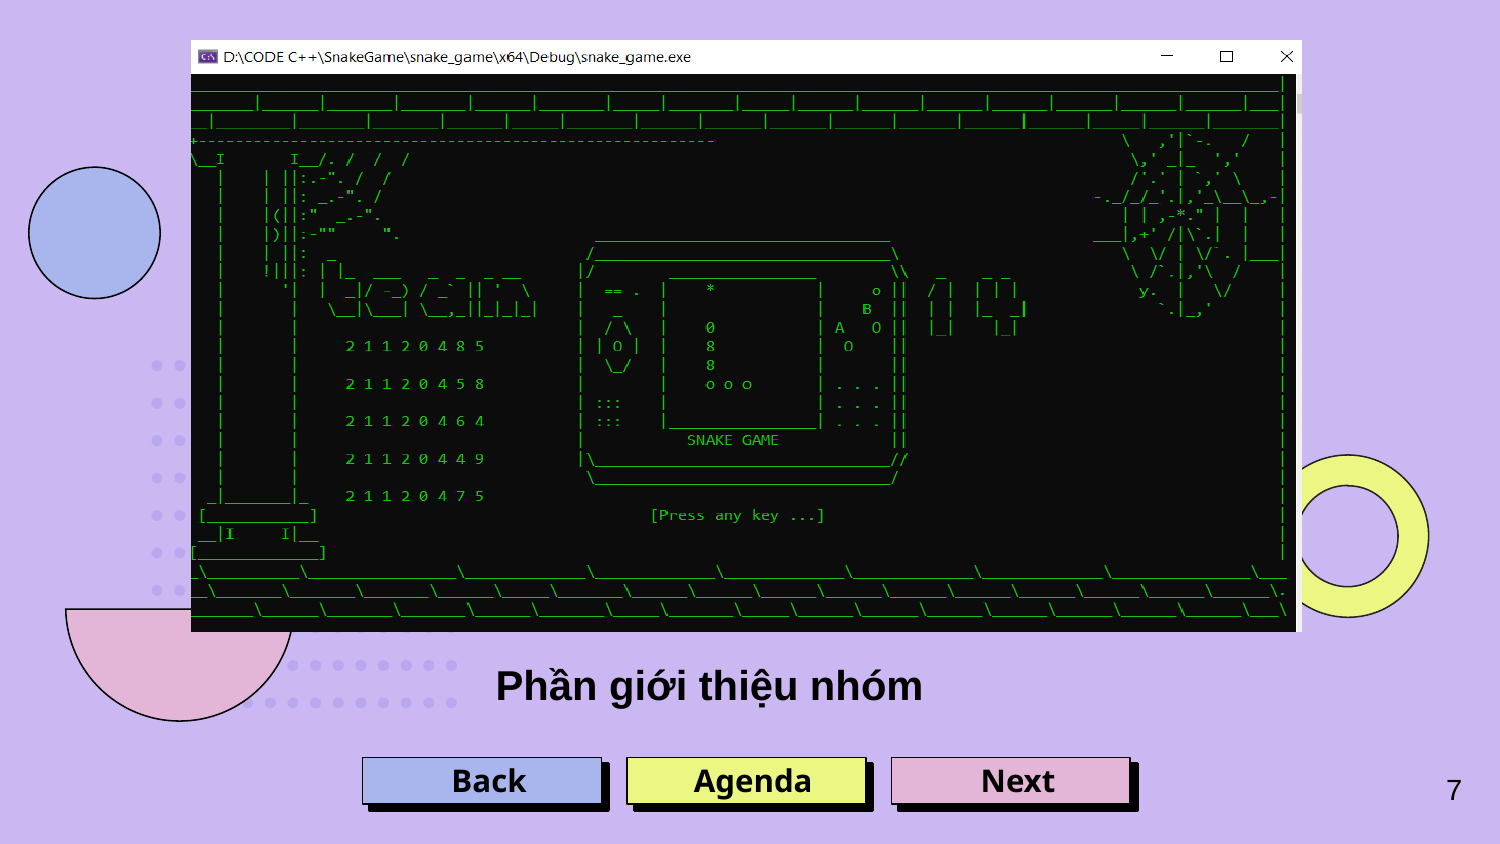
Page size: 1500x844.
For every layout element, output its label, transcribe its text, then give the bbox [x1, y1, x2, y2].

text_box [634, 763, 873, 811]
picture [191, 40, 1302, 632]
text_box [1306, 454, 1429, 618]
text_box Phần giới thiệu nhóm [293, 651, 1138, 717]
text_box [891, 757, 1138, 811]
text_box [362, 757, 609, 811]
text_box 7 [1431, 763, 1489, 814]
text_box [627, 757, 866, 803]
